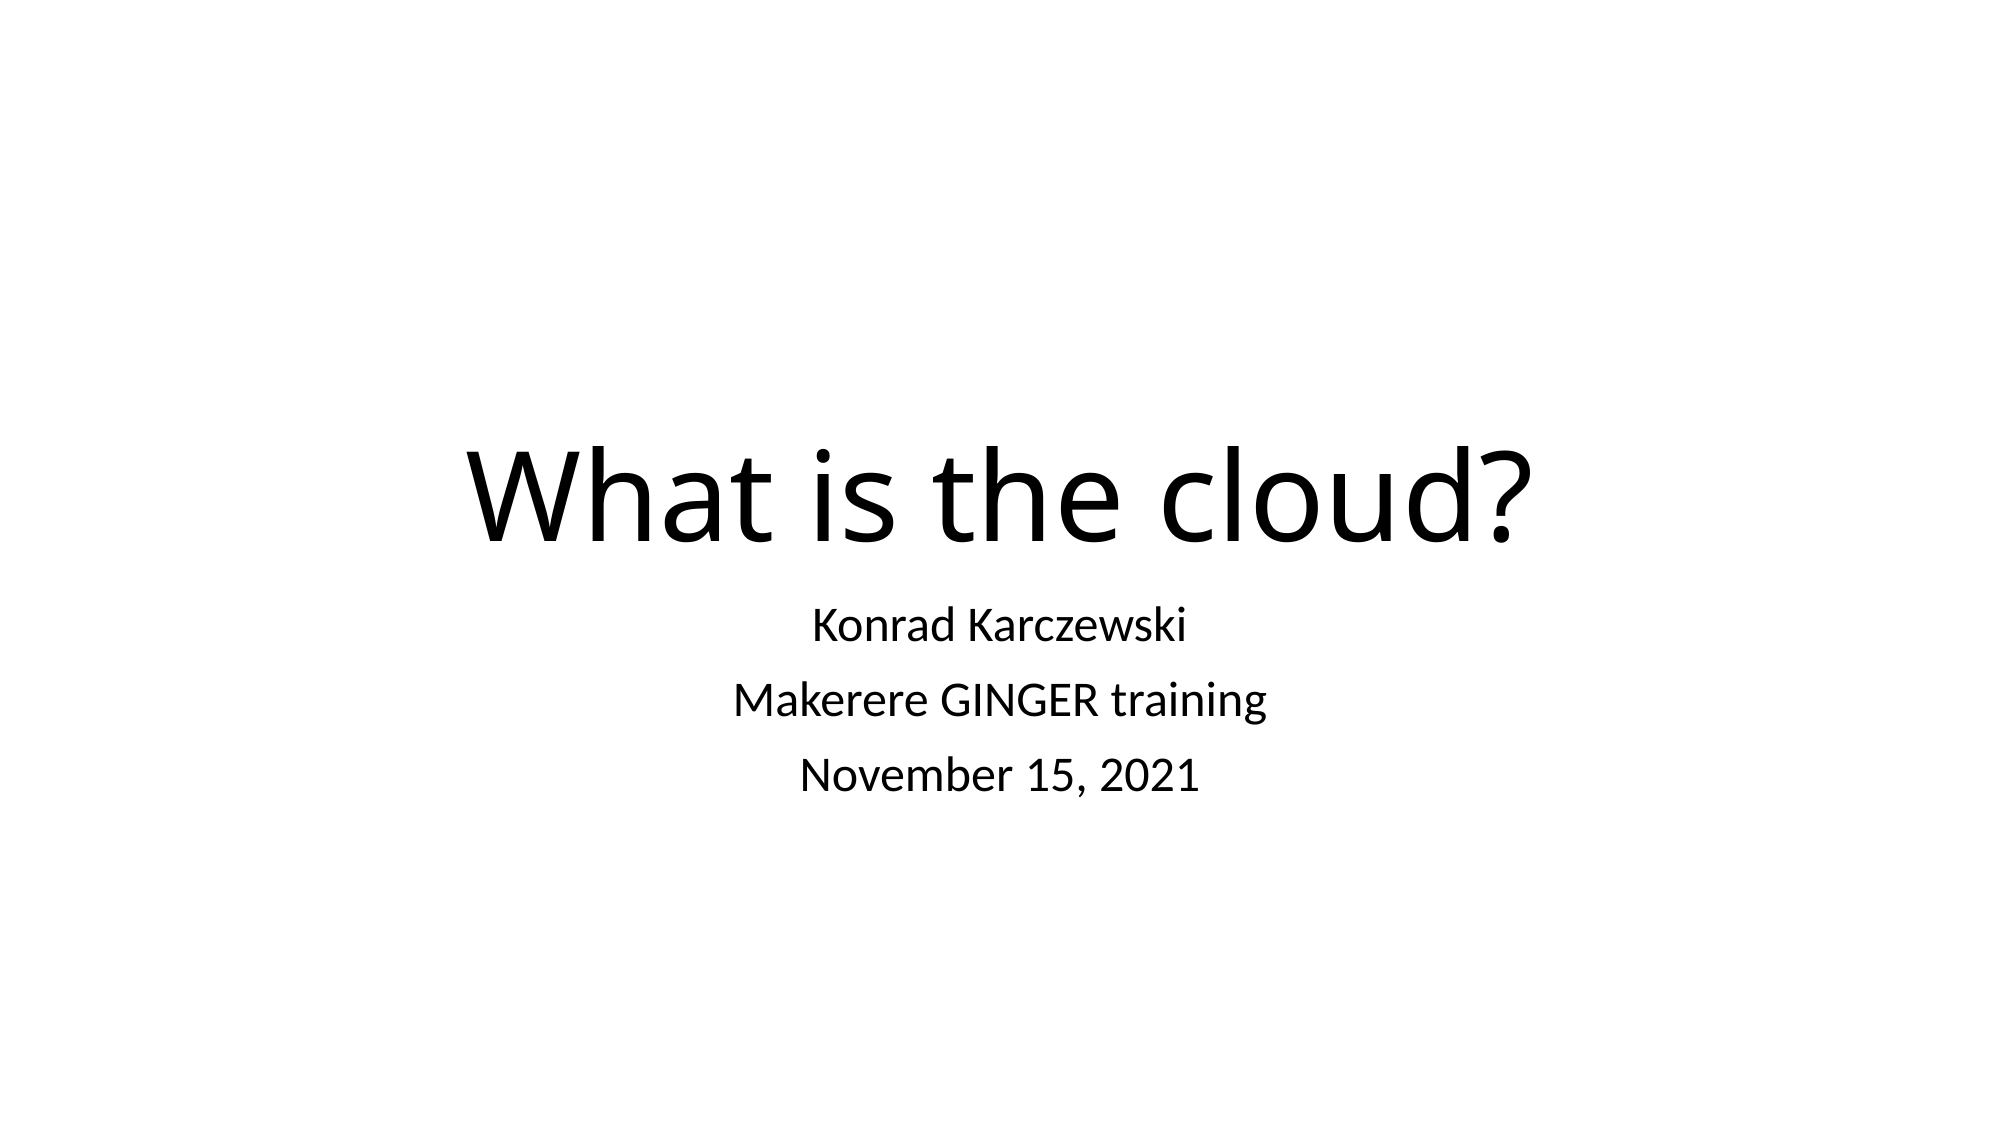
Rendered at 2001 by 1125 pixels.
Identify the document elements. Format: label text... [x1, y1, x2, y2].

title What is the cloud? [249, 184, 1750, 576]
subtitle Konrad Karczewski Makerere GINGER training November 15, 2021 [249, 590, 1750, 863]
